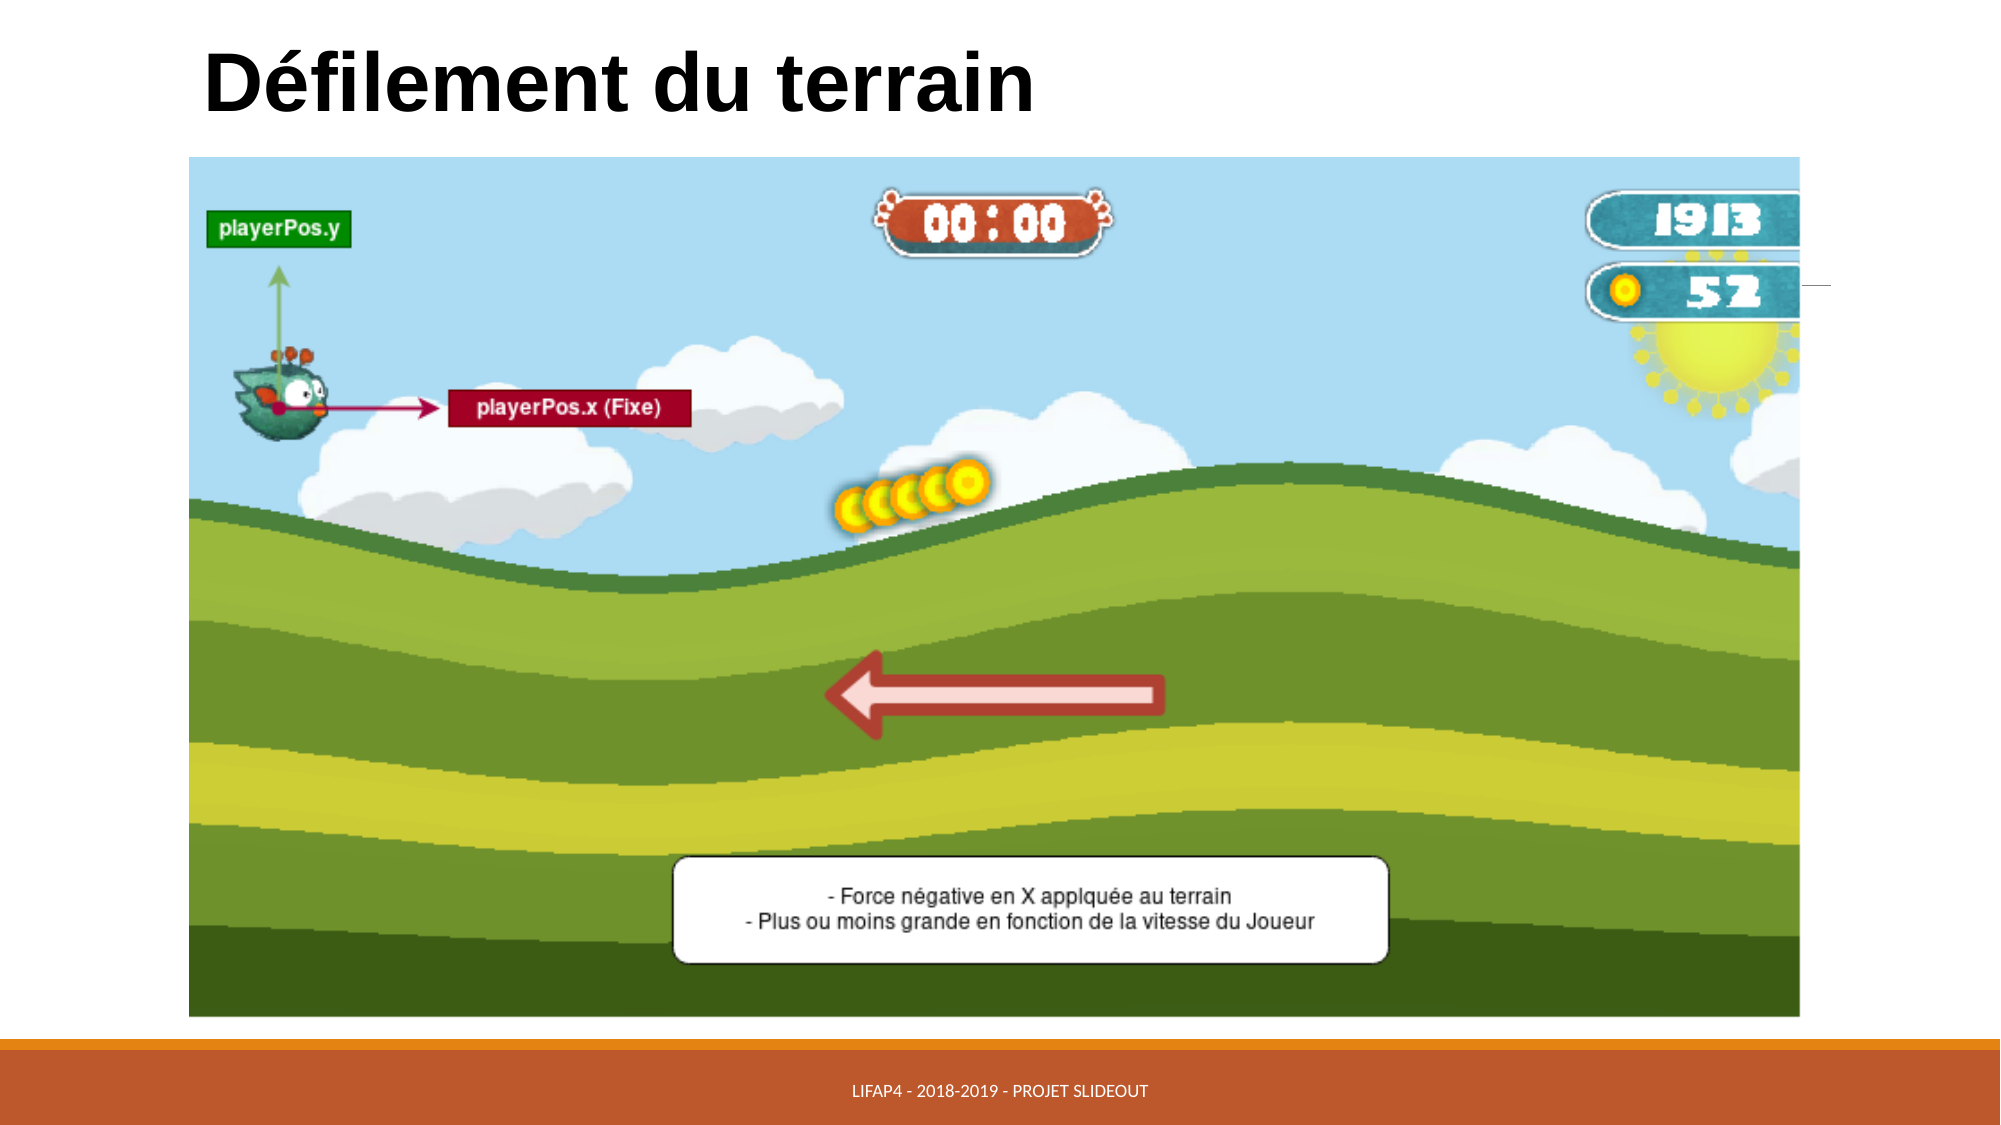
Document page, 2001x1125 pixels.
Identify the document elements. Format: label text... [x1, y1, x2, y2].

picture [188, 156, 1803, 1019]
footer LIFAP4 - 2018-2019 - Projet Slideout [604, 1059, 1396, 1120]
text_box Défilement du terrain [189, 20, 1597, 136]
